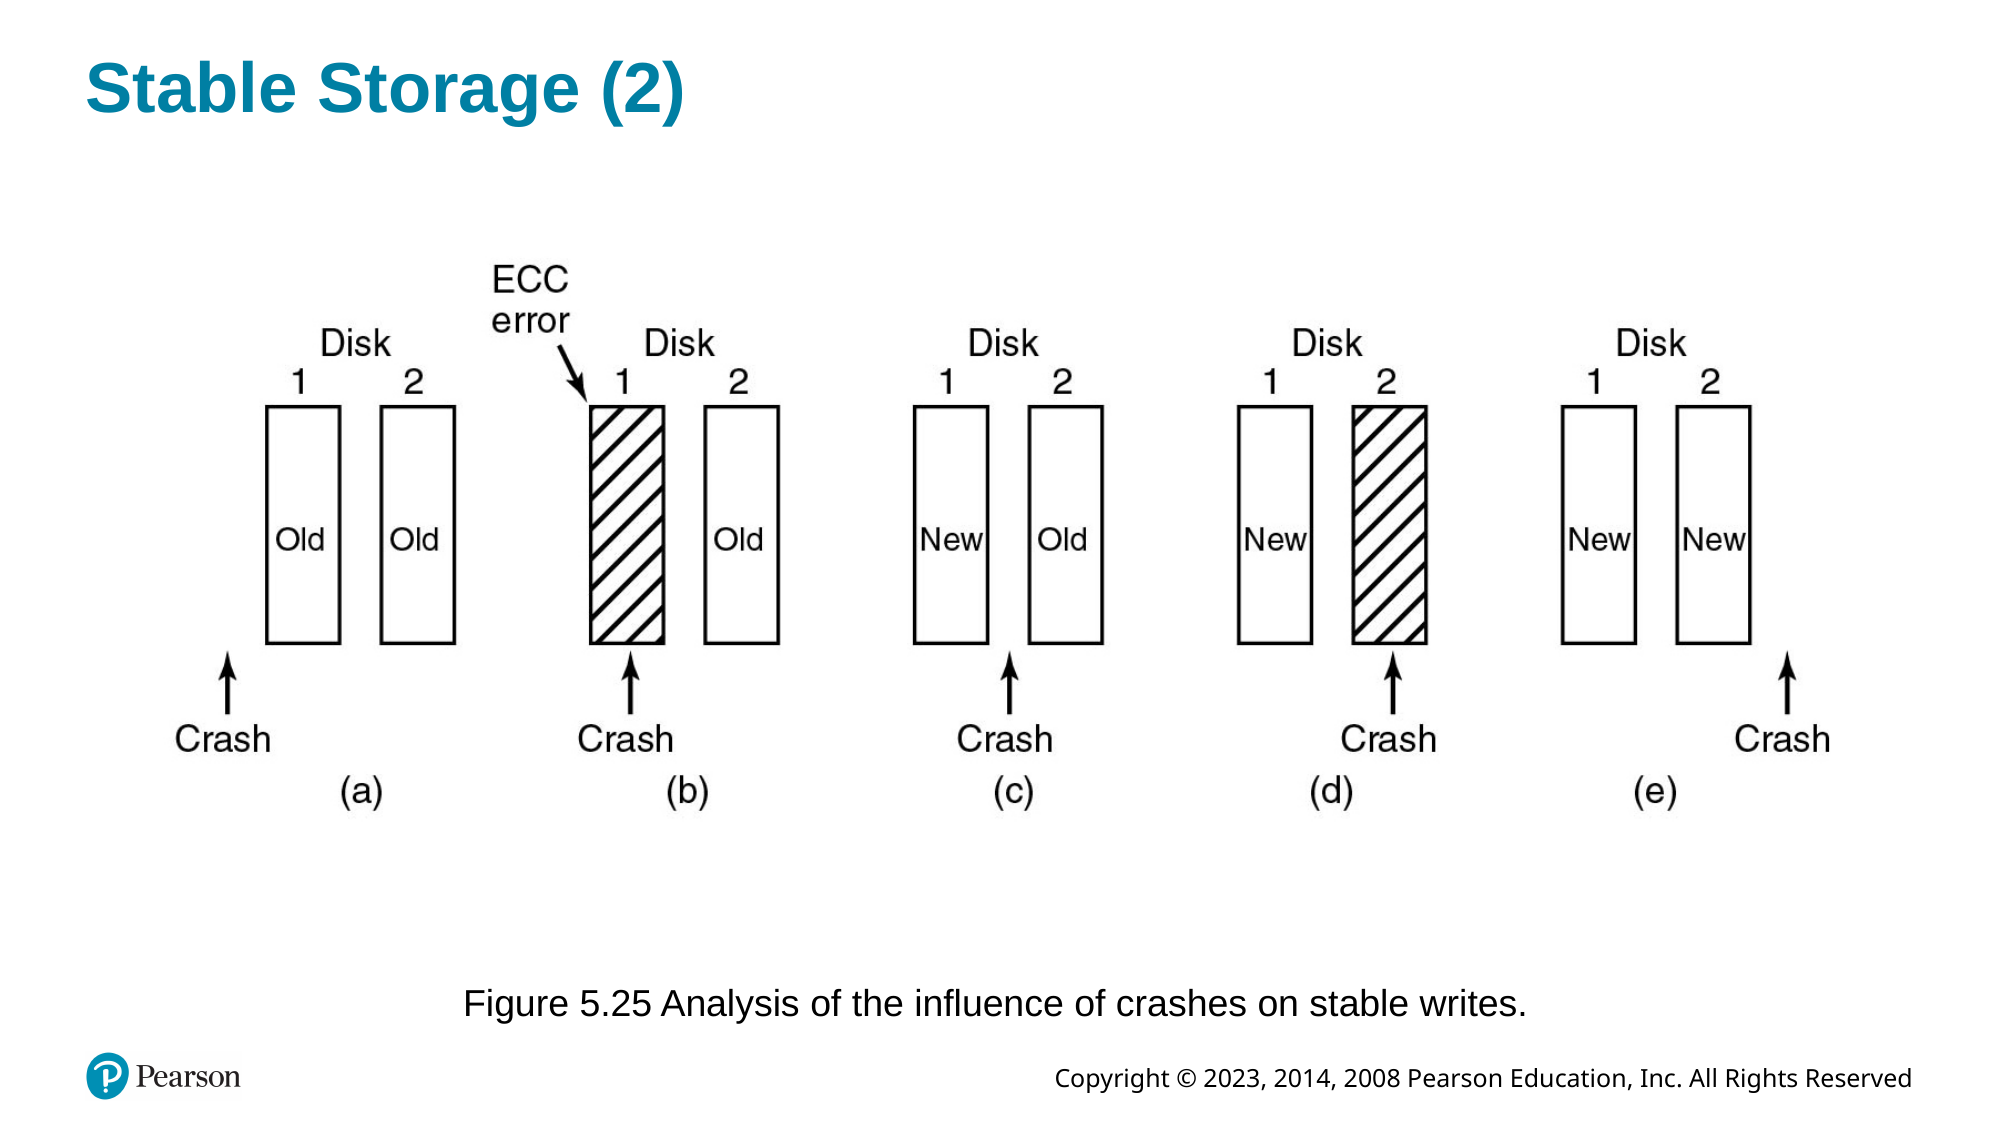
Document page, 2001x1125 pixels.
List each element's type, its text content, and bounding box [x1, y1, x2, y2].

picture [85, 1051, 242, 1101]
title Stable Storage (2) [85, 0, 1916, 182]
list Figure 5.25 Analysis of the influence of crashes on stable writes. [463, 833, 1538, 1125]
picture [162, 256, 1838, 822]
